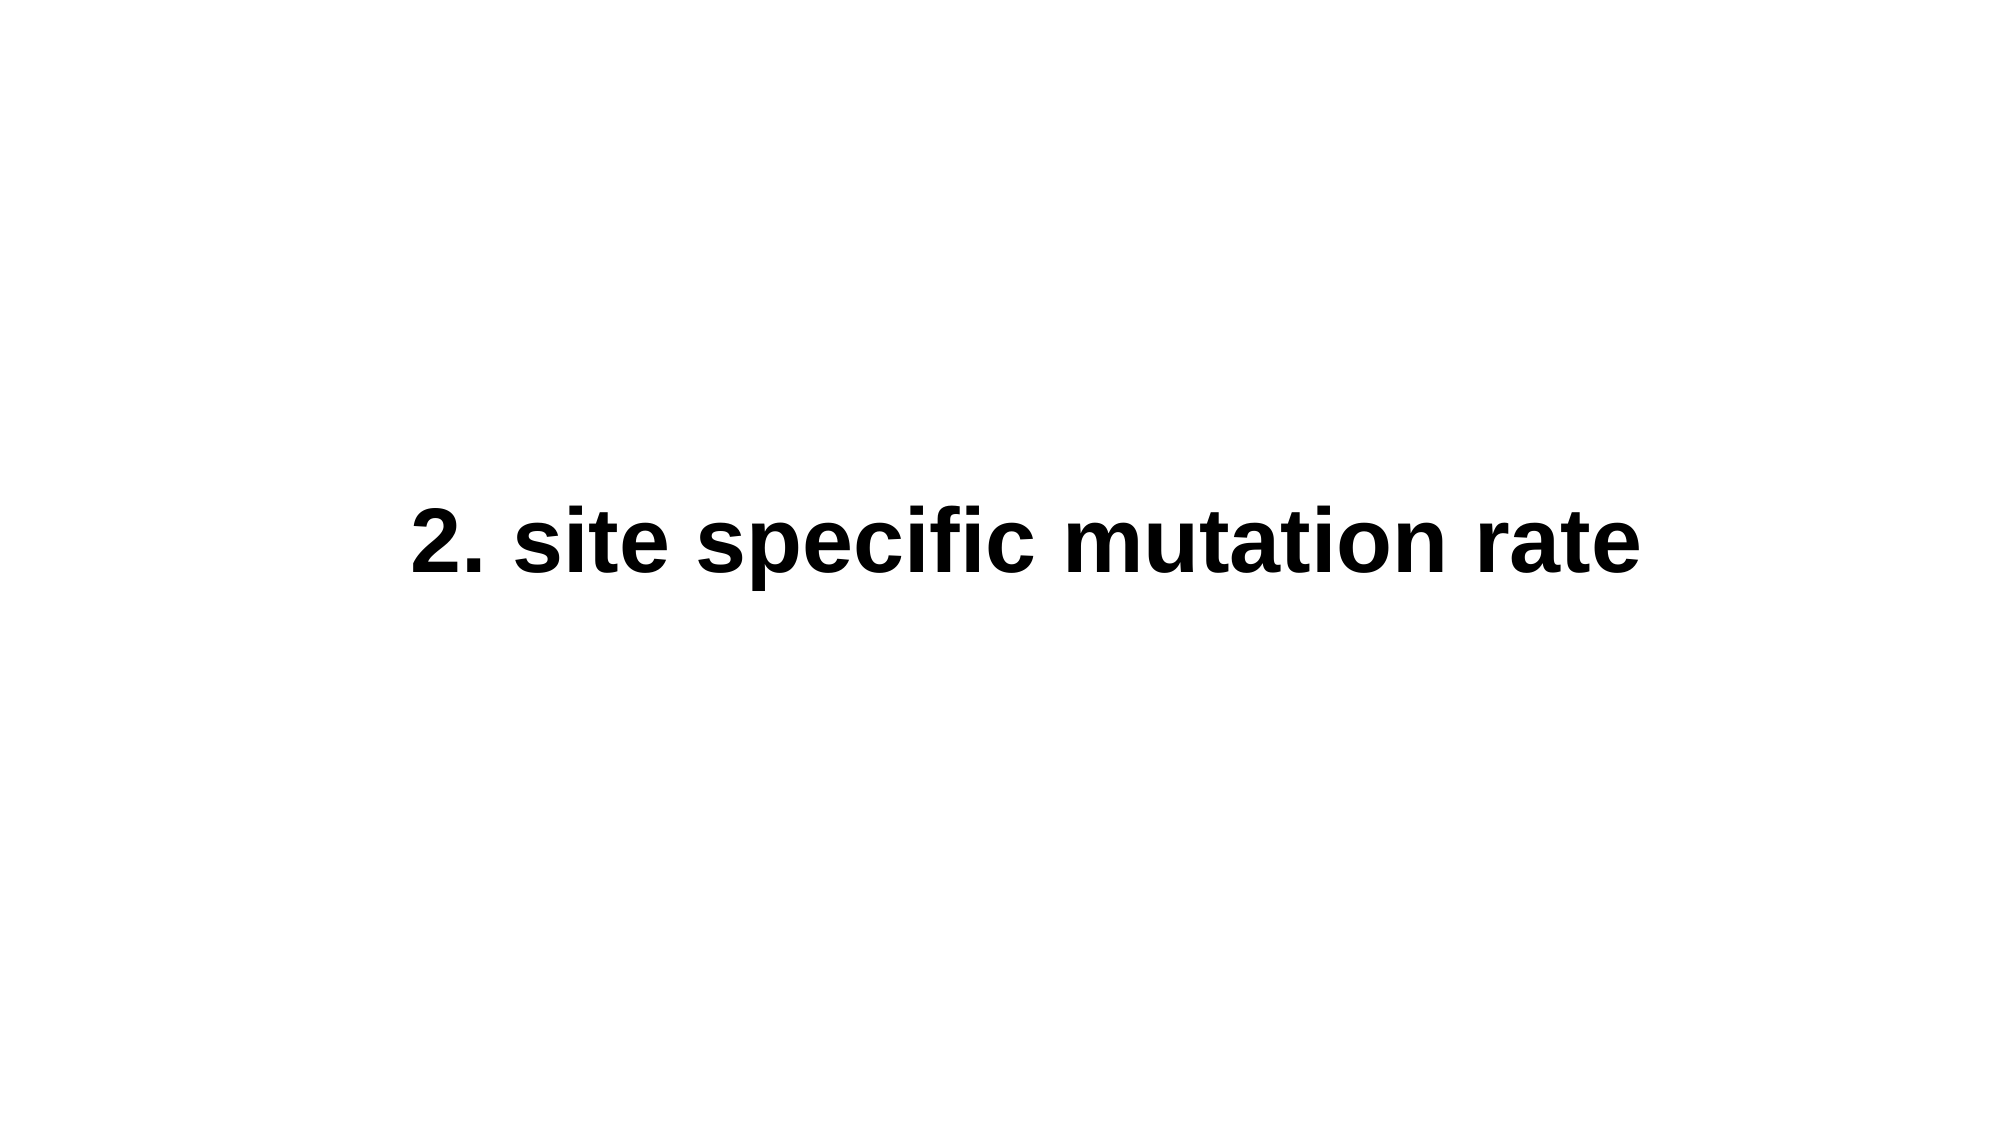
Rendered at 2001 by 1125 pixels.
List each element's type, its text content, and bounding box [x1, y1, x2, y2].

text_box 2. site specific mutation rate [165, 427, 1889, 645]
